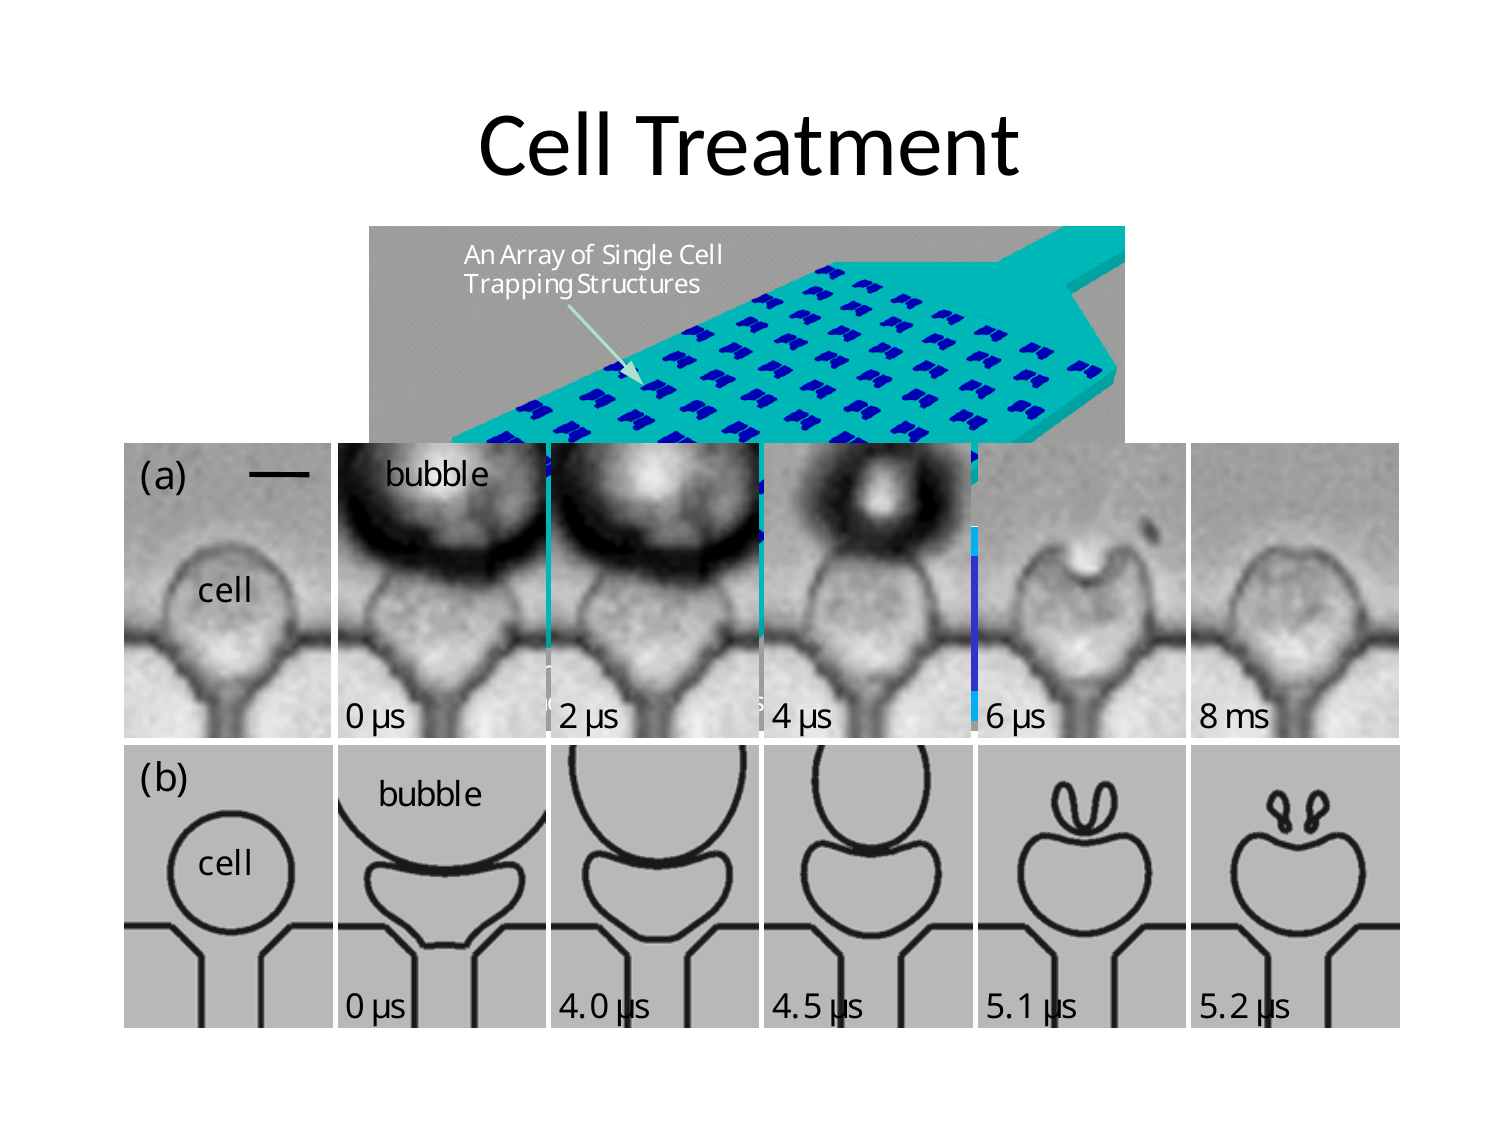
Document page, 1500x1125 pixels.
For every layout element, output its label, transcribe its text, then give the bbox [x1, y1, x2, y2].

title Cell Treatment [74, 44, 1426, 233]
picture [114, 224, 1401, 1029]
